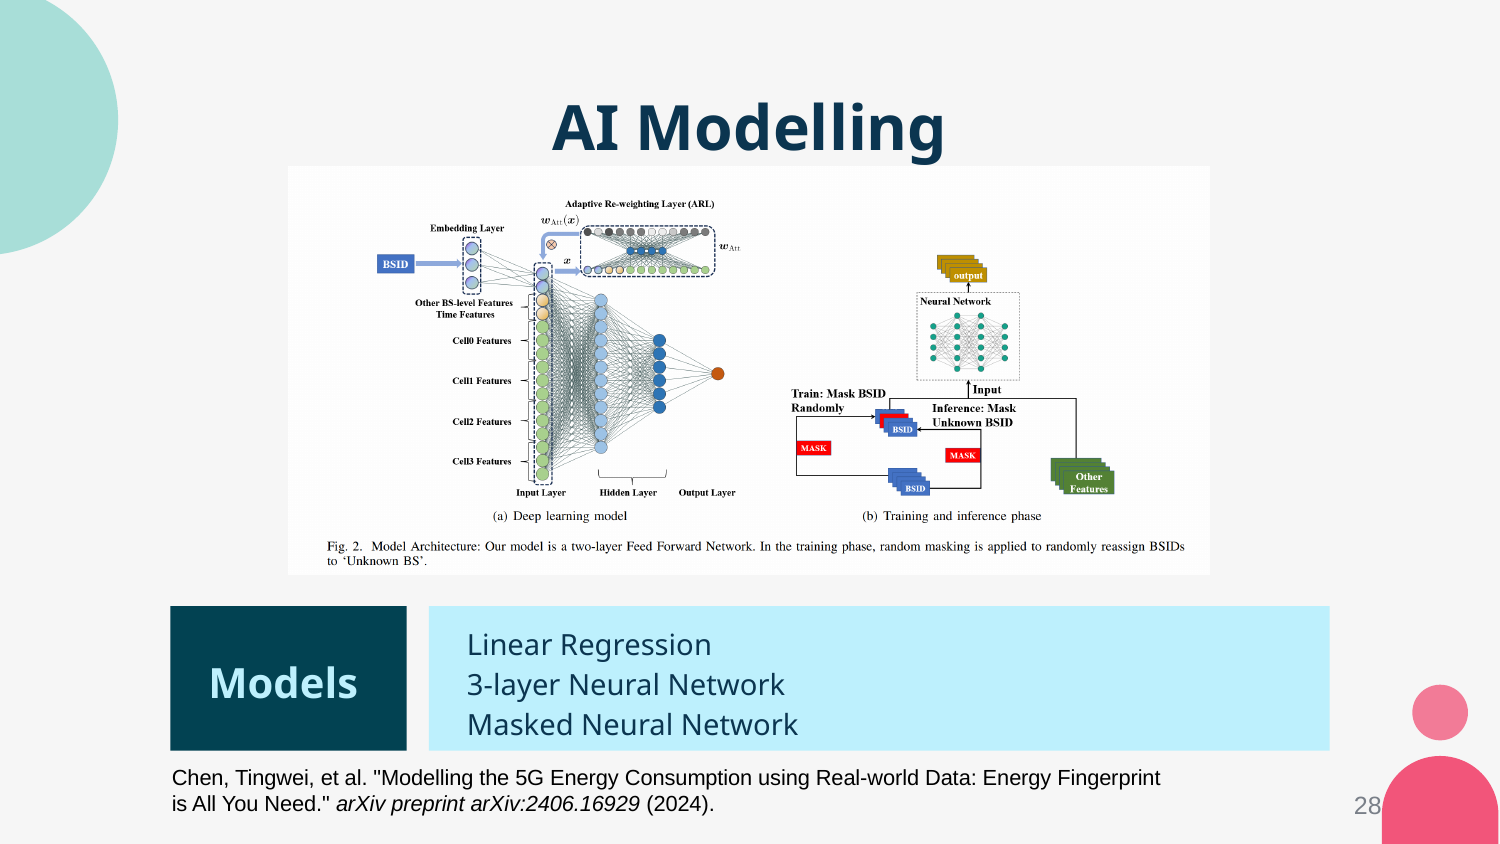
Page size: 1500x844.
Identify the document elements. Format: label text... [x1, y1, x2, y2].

subtitle Models [170, 606, 407, 751]
slide_number 28 [1059, 782, 1397, 828]
picture [288, 165, 1210, 575]
subtitle Linear Regression 3-layer Neural Network Masked Neural Network [428, 606, 1330, 751]
text_box Chen, Tingwei, et al. "Modelling the 5G Energy Consumption using Real-world Data: Energy Fingerprint is All You Need." arXiv preprint arXiv:2406.16929 (2024). [157, 756, 1186, 824]
title AI Modelling [118, 72, 1382, 167]
